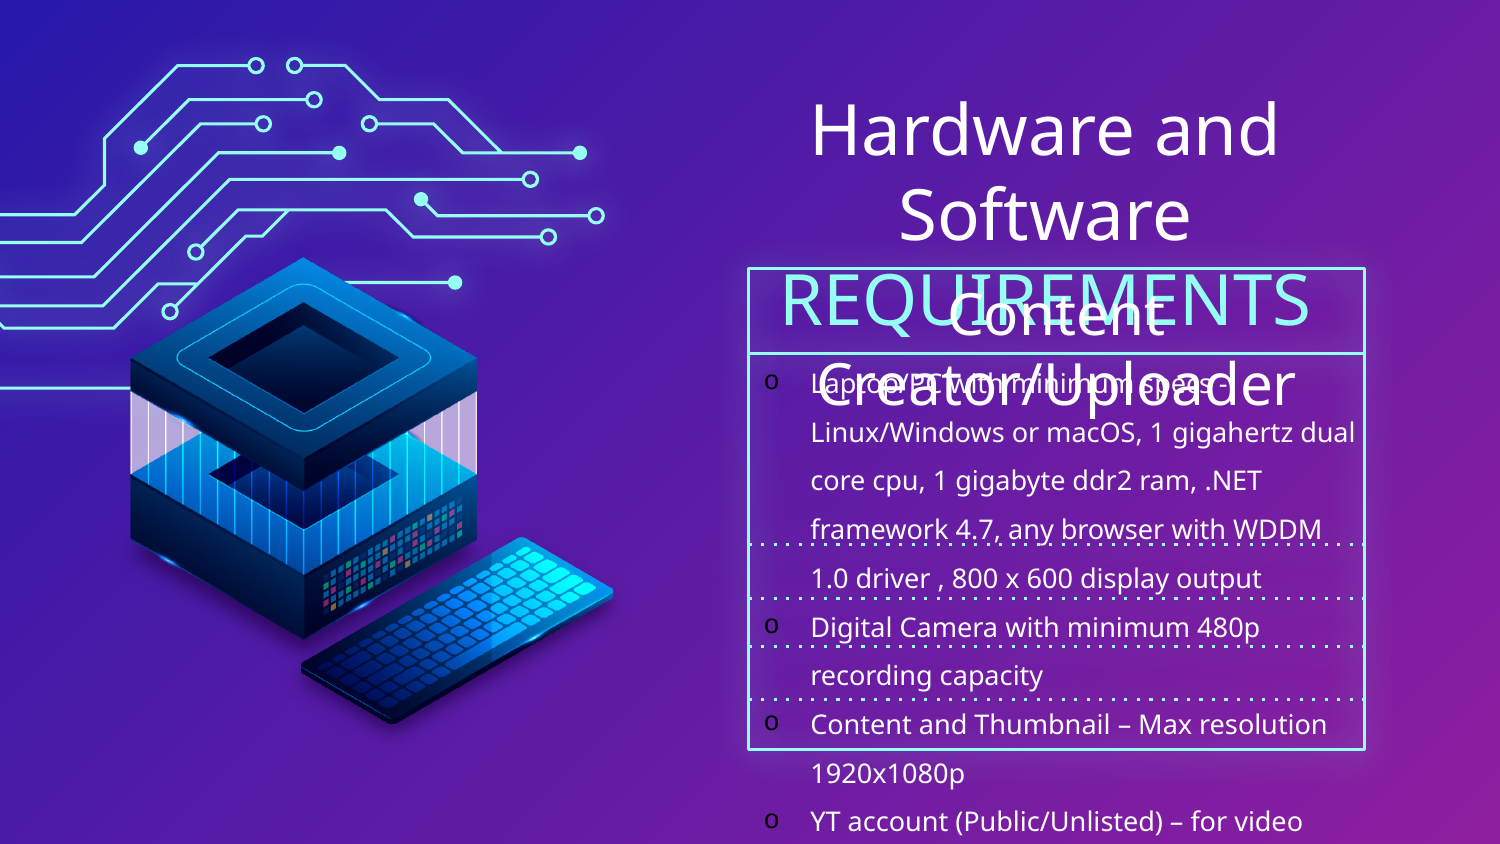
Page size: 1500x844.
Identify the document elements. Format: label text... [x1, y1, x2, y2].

text_box Content Creator/Uploader [748, 359, 1365, 425]
text_box Content Creator/Uploader [748, 269, 1365, 353]
picture [31, 209, 665, 774]
text_box Laptop/PC with minimum specs - Linux/Windows or macOS, 1 gigahertz dual core cpu, 1 gigabyte ddr2 ram, .NET framework 4.7, any browser with WDDM 1.0 driver , 800 x 600 display output Digital Camera with minimum 480p recording capacity Content and Thumbnail – Max resolution 1920x1080p YT account (Public/Unlisted) – for video links Good Internet Connection- minimum 2mbps stable [748, 342, 1383, 844]
title Hardware and Software REQUIREMENTS [678, 85, 1413, 180]
